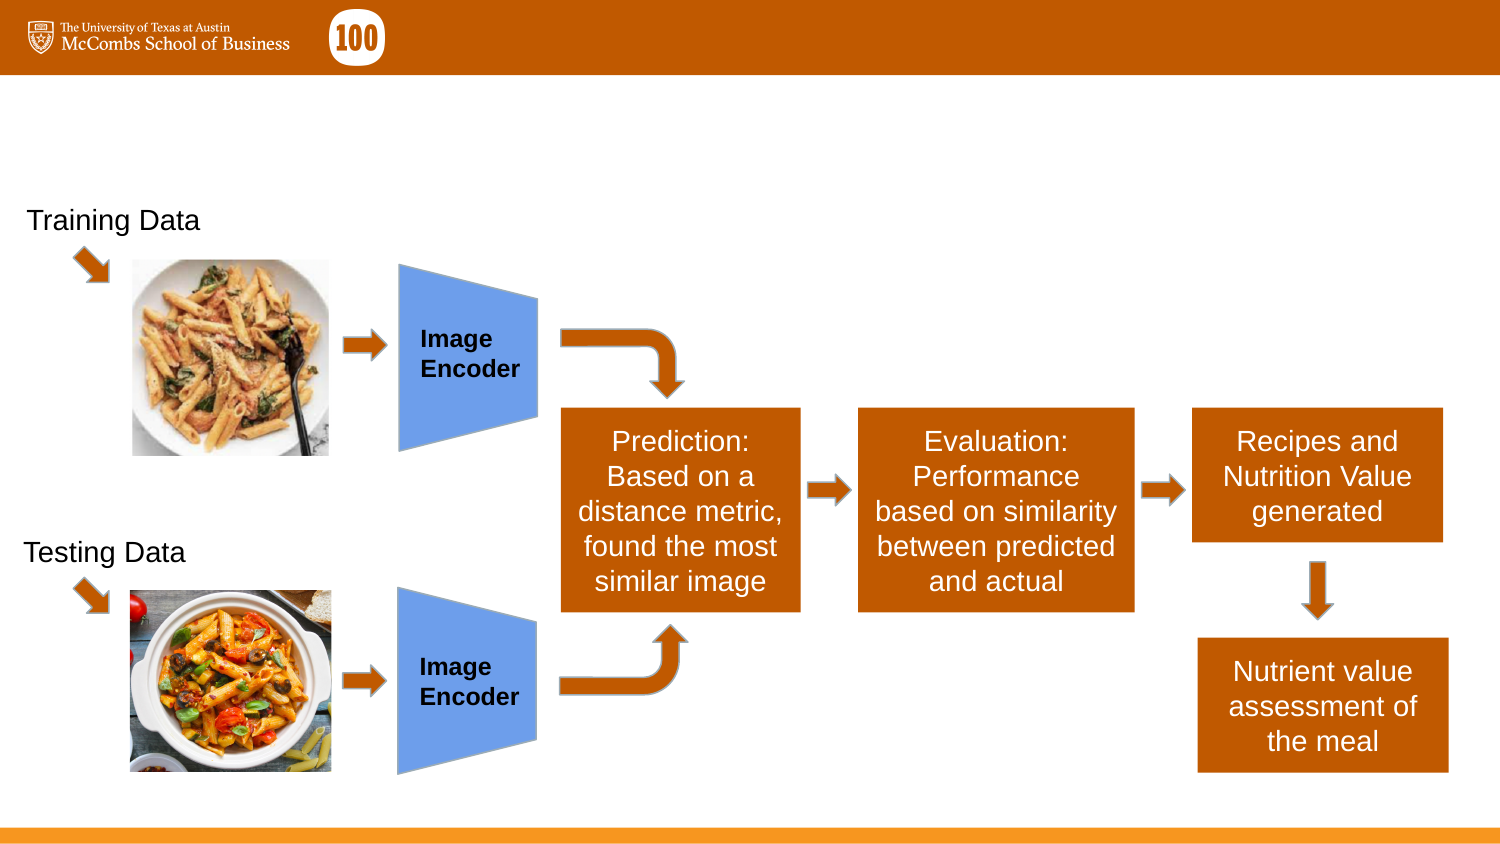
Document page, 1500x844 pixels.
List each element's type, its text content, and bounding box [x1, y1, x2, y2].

text_box [559, 624, 688, 695]
text_box Training Data [8, 186, 219, 252]
text_box Nutrient value assessment of the meal [1197, 637, 1449, 773]
text_box [1141, 474, 1186, 506]
text_box [399, 264, 538, 452]
text_box [343, 329, 388, 361]
text_box [397, 587, 537, 775]
text_box [342, 664, 387, 697]
text_box Evaluation: Performance based on similarity between predicted and actual [858, 407, 1135, 613]
text_box [1301, 561, 1334, 620]
text_box [807, 474, 852, 506]
picture [28, 9, 385, 66]
text_box Testing Data [8, 518, 219, 584]
text_box Image Encoder [404, 635, 542, 726]
text_box [73, 577, 109, 614]
picture [129, 589, 332, 772]
text_box [560, 329, 685, 399]
text_box [73, 246, 109, 283]
picture [129, 259, 332, 456]
text_box Image Encoder [405, 307, 543, 398]
text_box Prediction: Based on a distance metric, found the most similar image [560, 407, 801, 613]
text_box Recipes and Nutrition Value generated [1192, 407, 1444, 543]
